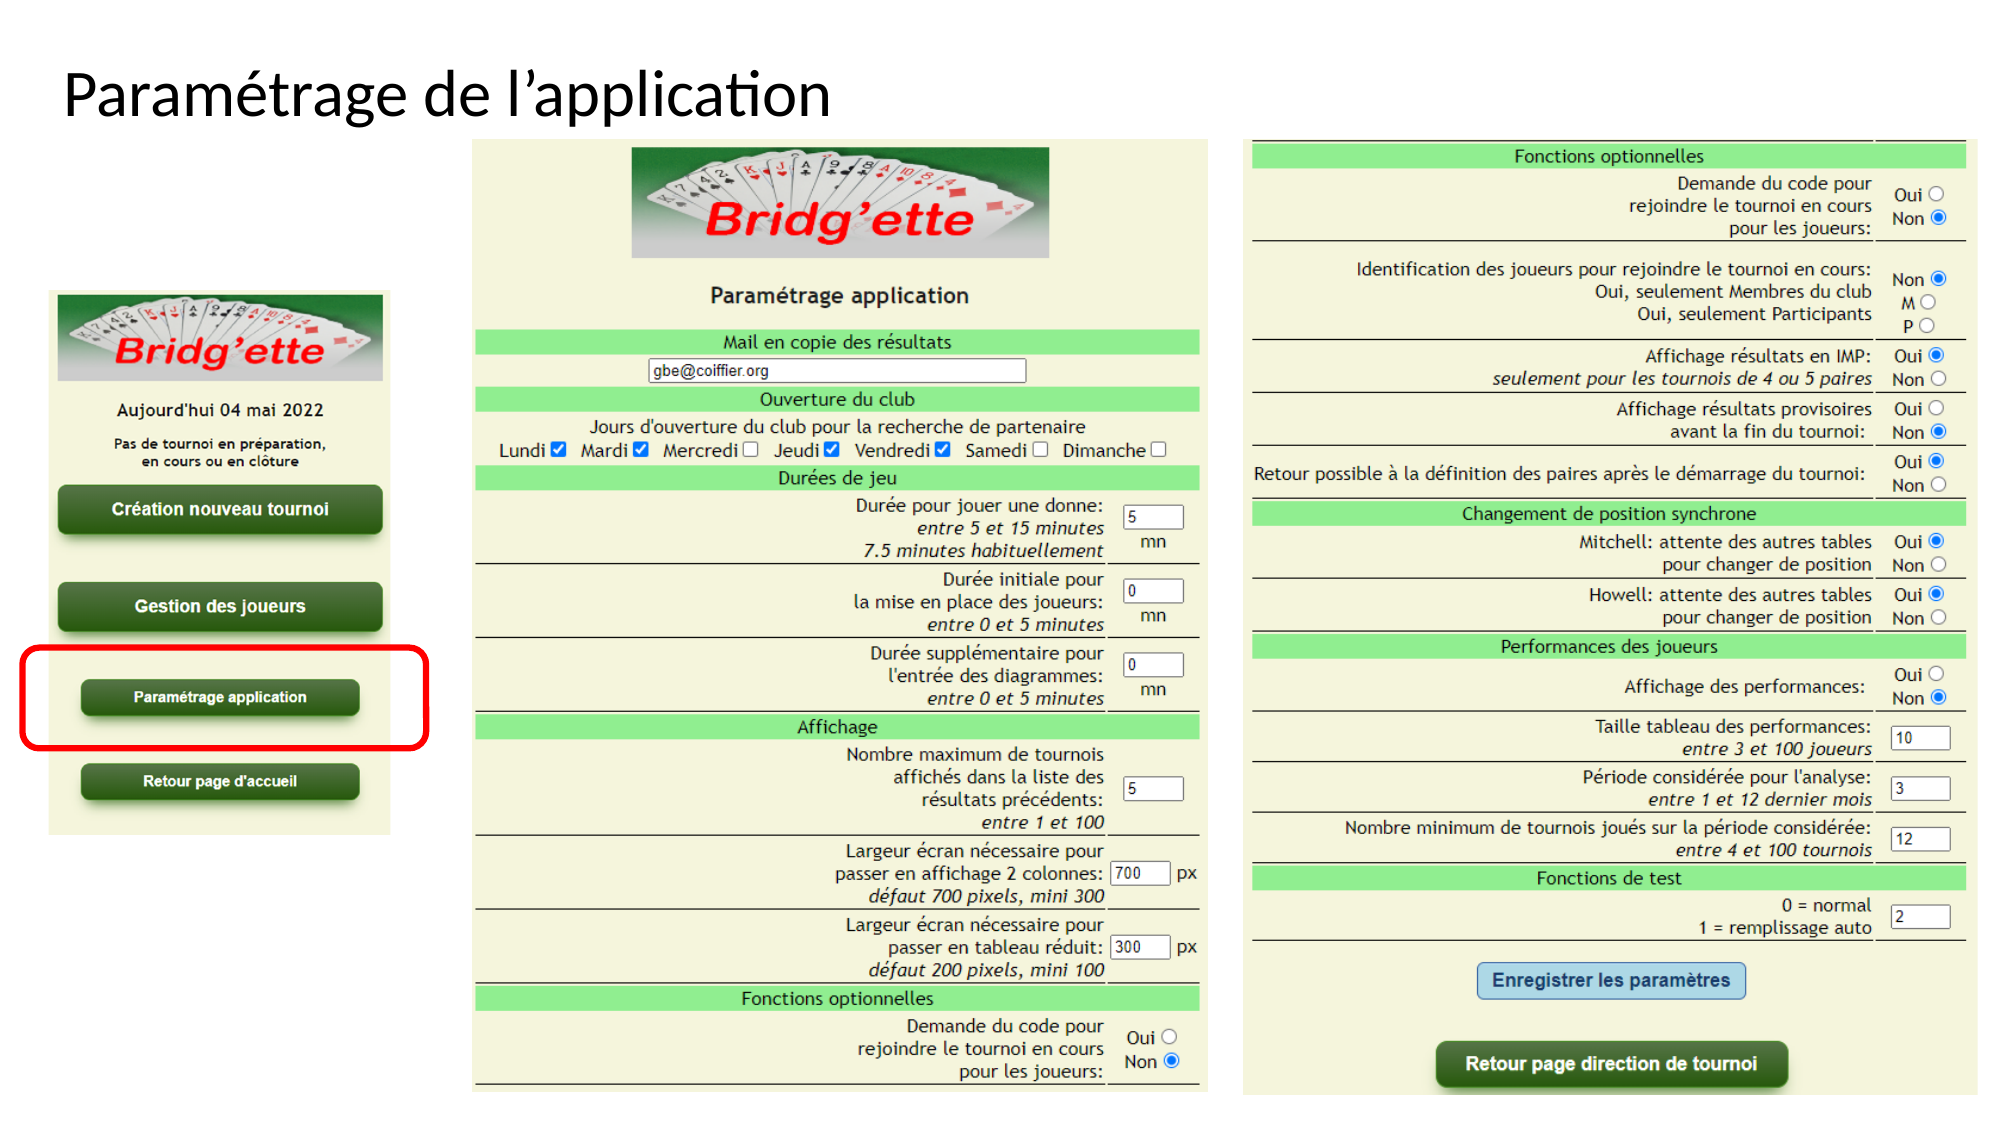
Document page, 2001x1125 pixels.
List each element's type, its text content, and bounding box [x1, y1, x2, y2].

text_box [391, 646, 428, 750]
picture [1243, 139, 1978, 1095]
text_box [21, 646, 48, 750]
picture [48, 290, 391, 835]
title Paramétrage de l’application [48, 33, 955, 157]
picture [472, 139, 1208, 1092]
